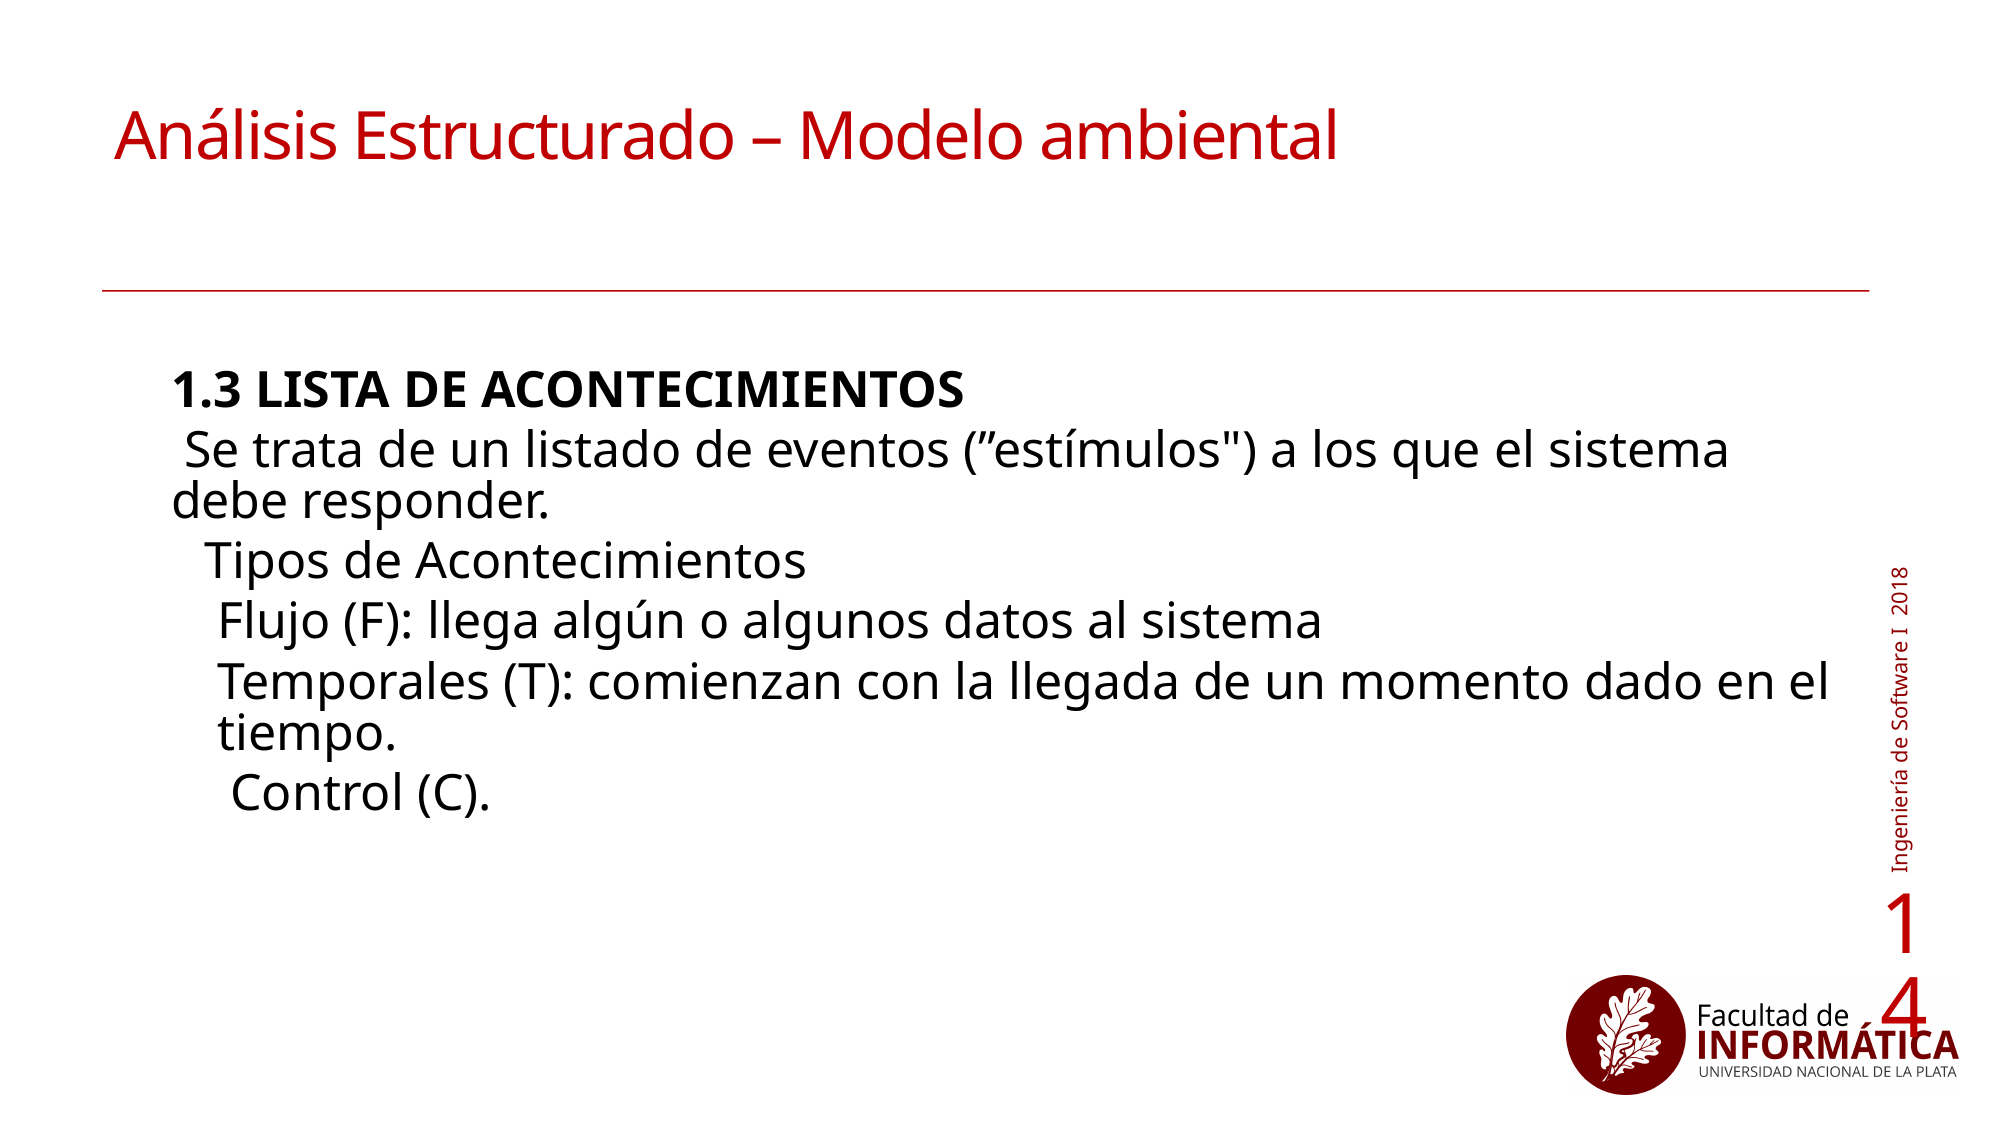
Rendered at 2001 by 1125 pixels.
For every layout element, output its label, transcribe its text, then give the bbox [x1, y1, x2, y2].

text_box Ingeniería de Software I 2018 [1878, 500, 1959, 889]
text_box Análisis Estructurado – Modelo ambiental [99, 45, 1767, 233]
text_box 1.3 LISTA DE ACONTECIMIENTOS Se trata de un listado de eventos (”estímulos") a los que el sistema debe responder. Tipos de Acontecimientos Flujo (F): llega algún o algunos datos al sistema Temporales (T): comienzan con la llegada de un momento dado en el tiempo. Control (C). [55, 304, 1855, 1000]
text_box <número> [1866, 926, 1986, 992]
picture [1566, 975, 1959, 1095]
